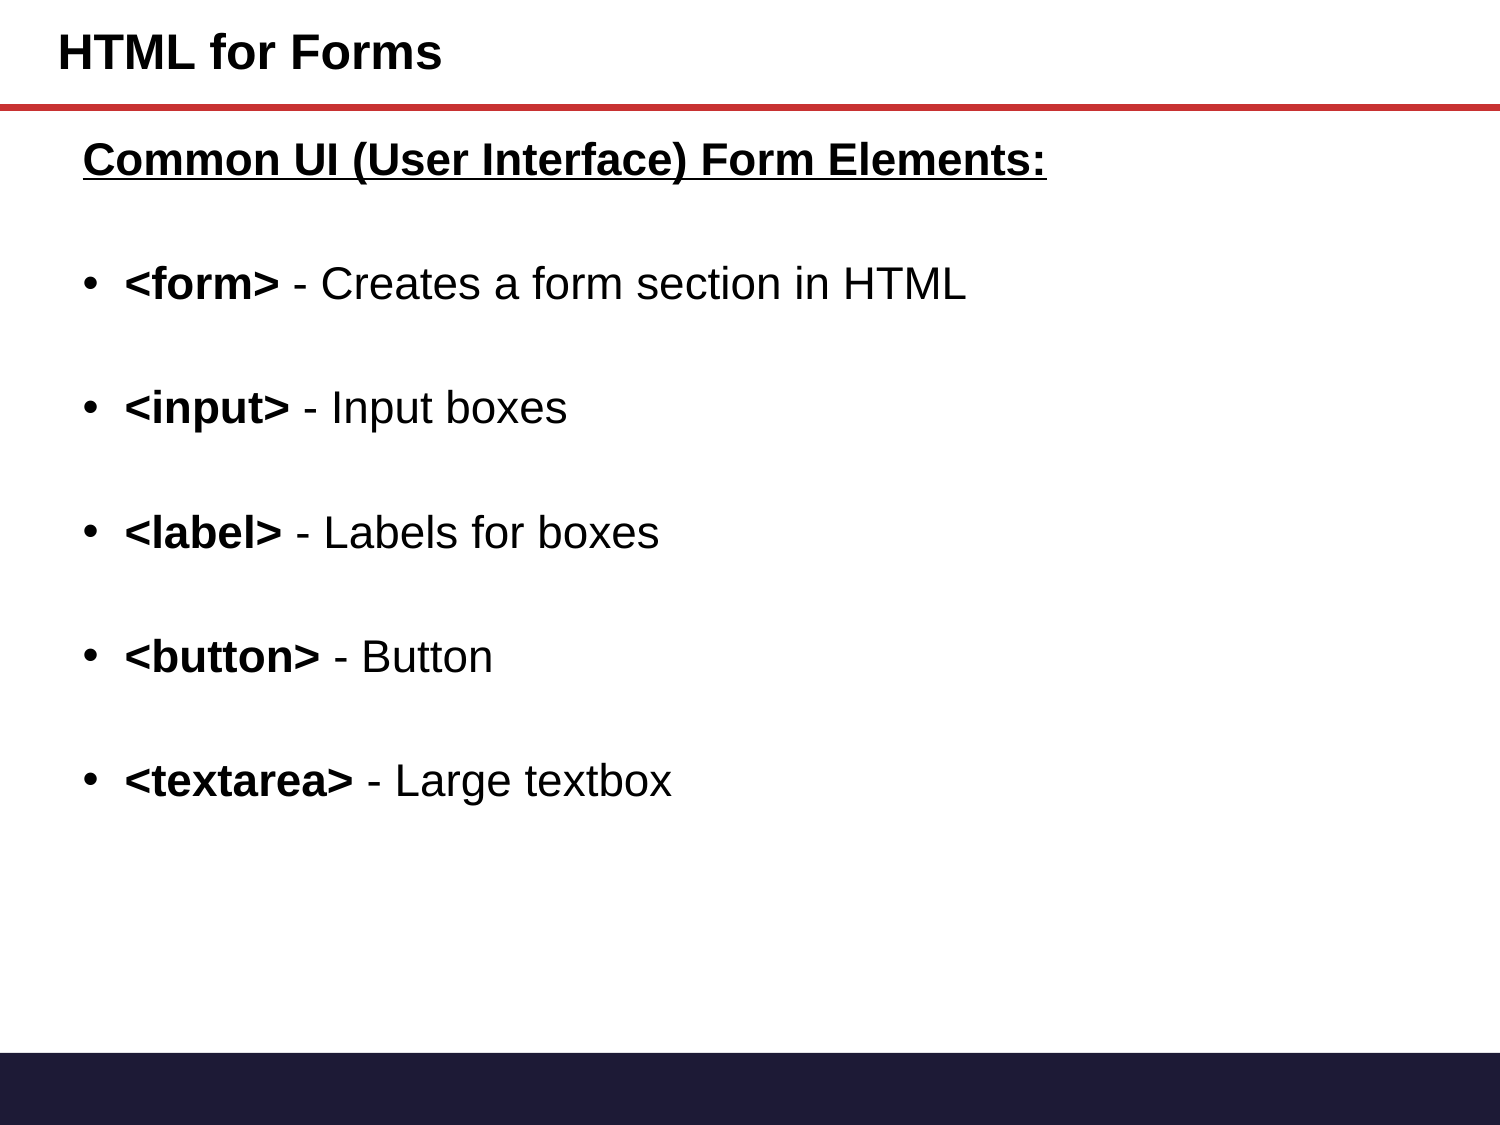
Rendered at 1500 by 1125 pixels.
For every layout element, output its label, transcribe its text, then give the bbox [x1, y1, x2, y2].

text_box Common UI (User Interface) Form Elements: <form> - Creates a form section in HTML <input> - Input boxes <label> - Labels for boxes <button> - Button <textarea> - Large textbox [74, 128, 1500, 842]
title HTML for Forms [49, 0, 1176, 108]
